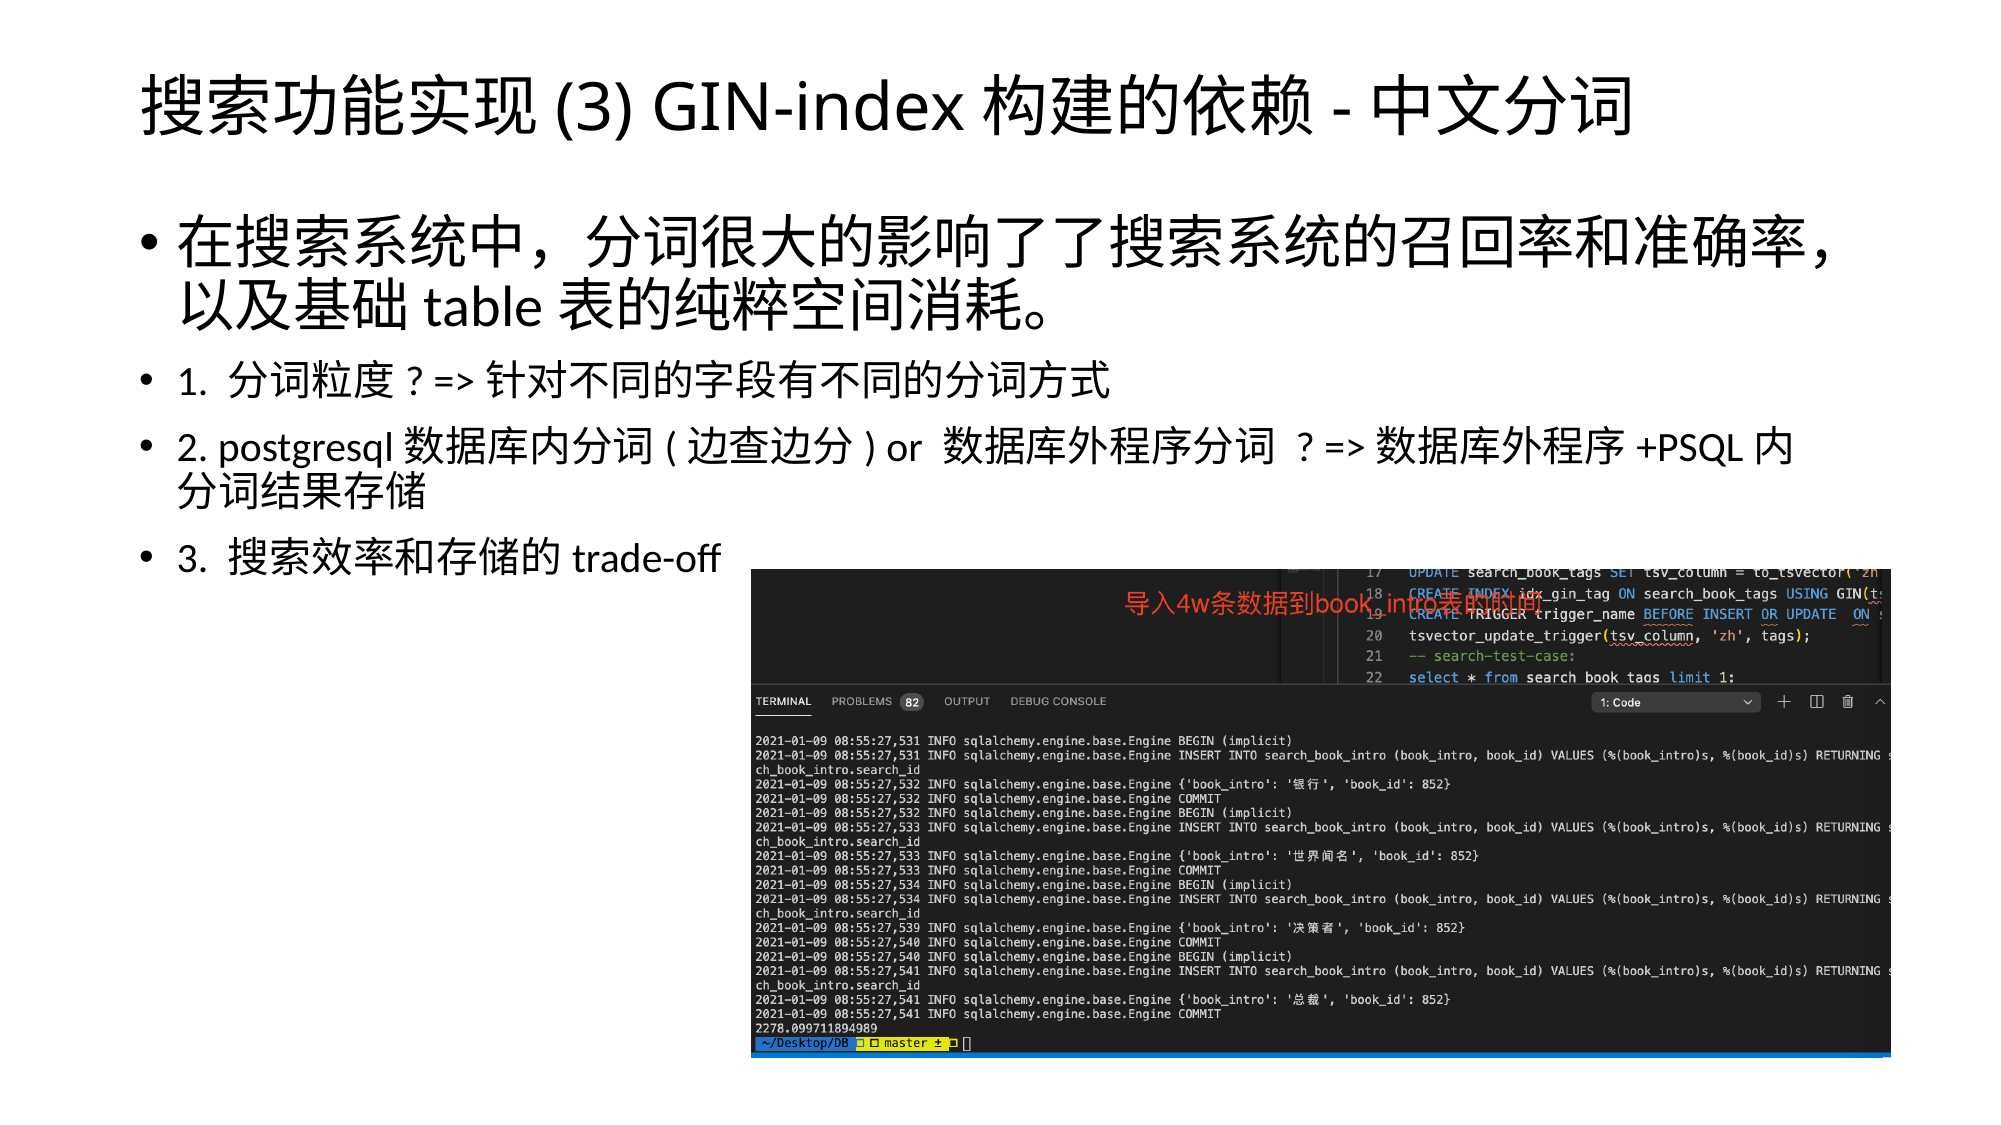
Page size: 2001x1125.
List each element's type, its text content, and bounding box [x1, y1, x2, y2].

title 搜索功能实现(3) GIN-index构建的依赖-中文分词 [124, 0, 1850, 218]
picture [751, 569, 1891, 1058]
list 在搜索系统中，分词很大的影响了了搜索系统的召回率和准确率，以及基础table表的纯粹空间消耗。 1. 分词粒度? =>针对不同的字段有不同的分词方式 2. postgresql数据库内分词(边查边分) or 数据库外程序分词 ? =>数据库外程序+PSQL内分词结果存储 3. 搜索效率和存储的trade-off [124, 218, 1850, 920]
